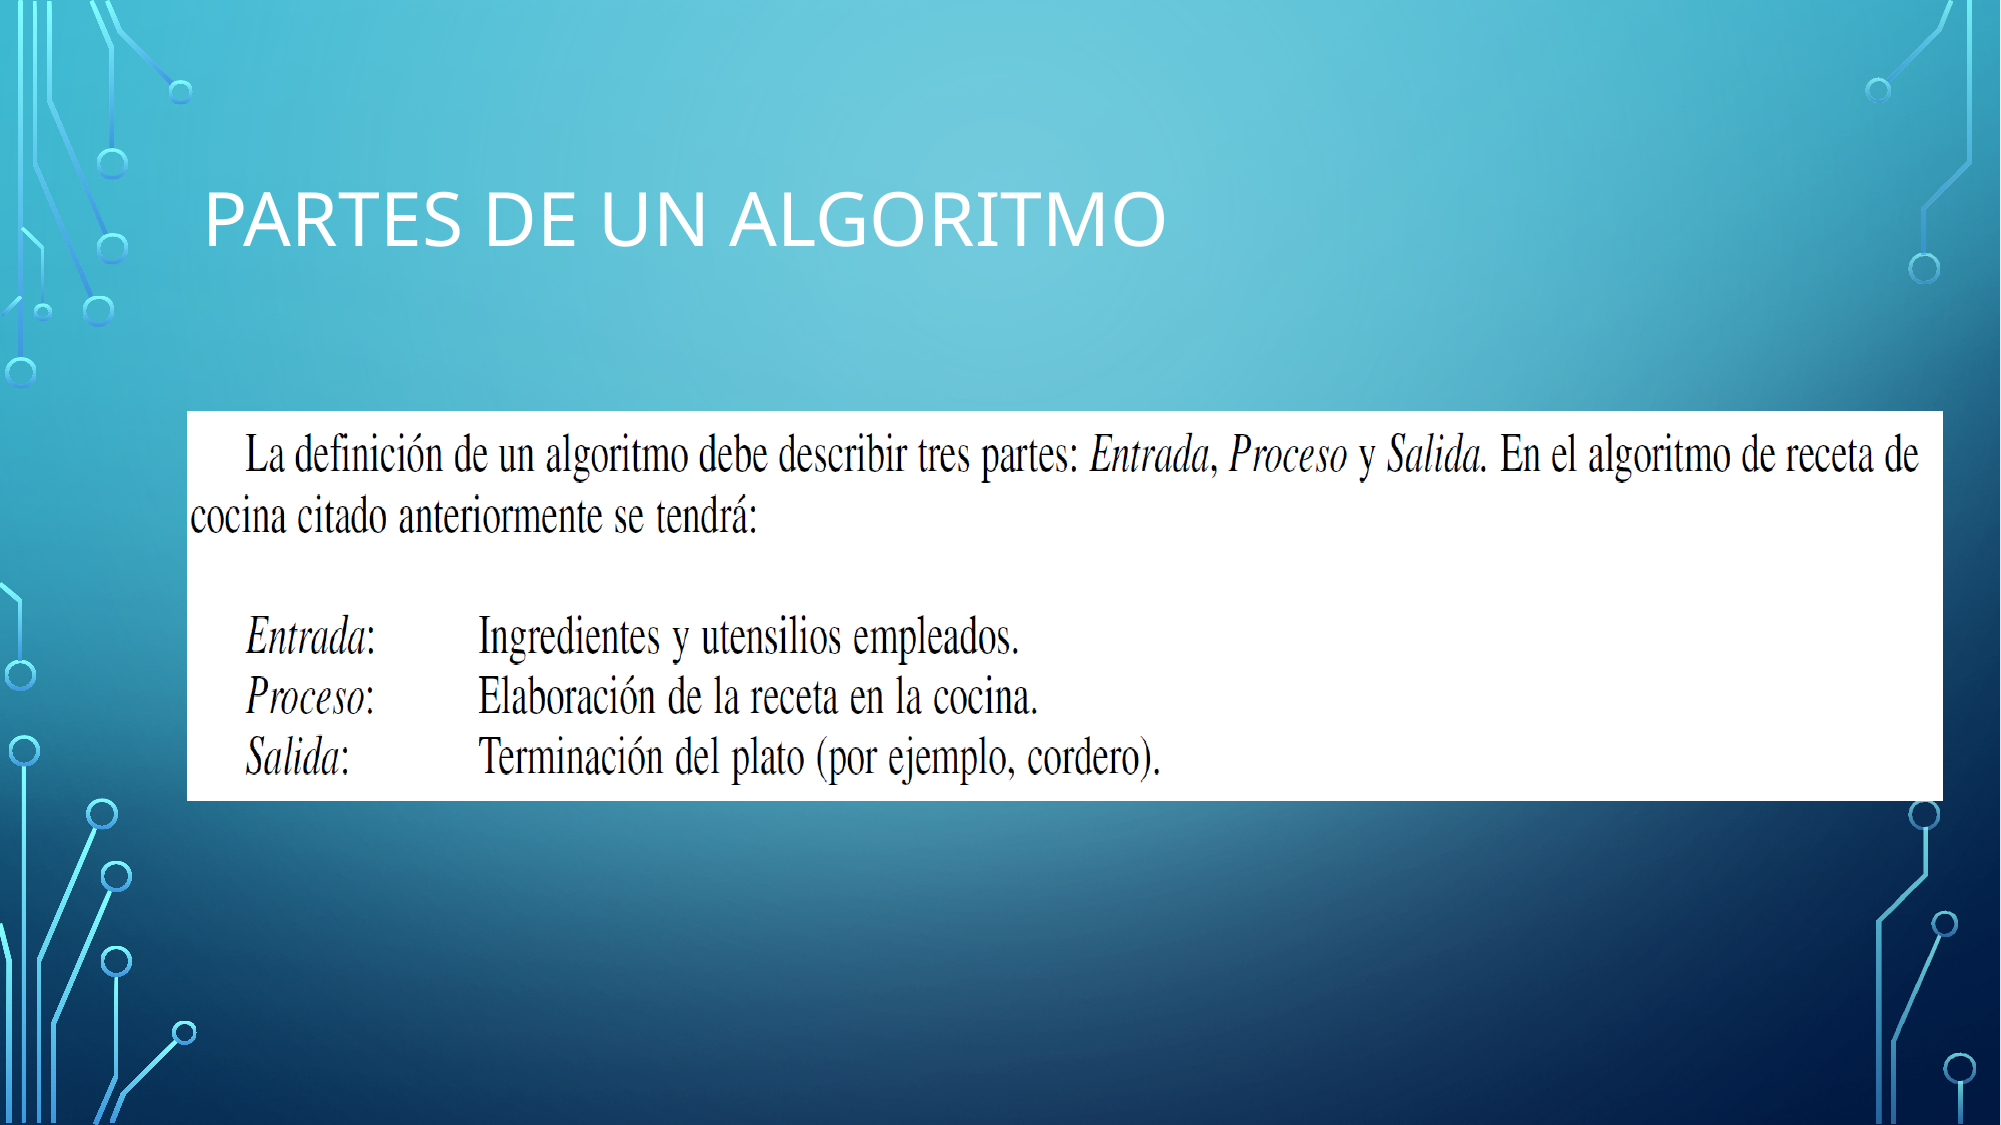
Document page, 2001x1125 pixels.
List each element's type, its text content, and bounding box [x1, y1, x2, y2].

title Partes de un algoritmo [187, 101, 1813, 344]
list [186, 411, 1944, 801]
